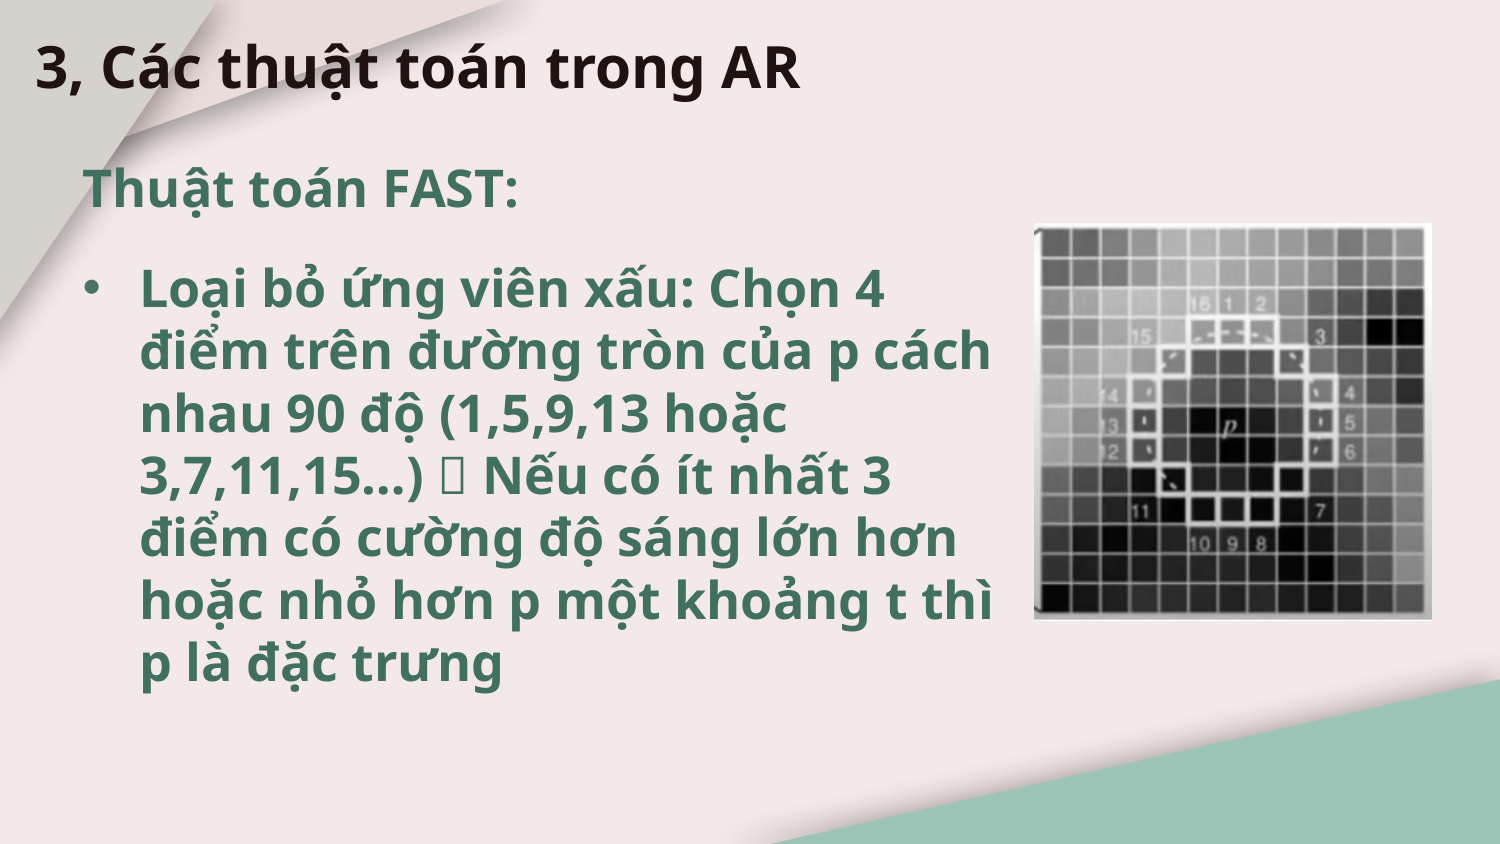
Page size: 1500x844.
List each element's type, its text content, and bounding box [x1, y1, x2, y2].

picture [1033, 223, 1433, 621]
text_box [770, 679, 1500, 844]
text_box 3, Các thuật toán trong AR [20, 23, 912, 108]
text_box Thuật toán FAST: Loại bỏ ứng viên xấu: Chọn 4 điểm trên đường tròn của p cách nhau 90 độ (1,5,9,13 hoặc 3,7,11,15…)  Nếu có ít nhất 3 điểm có cường độ sáng lớn hơn hoặc nhỏ hơn p một khoảng t thì p là đặc trưng [68, 147, 1011, 700]
